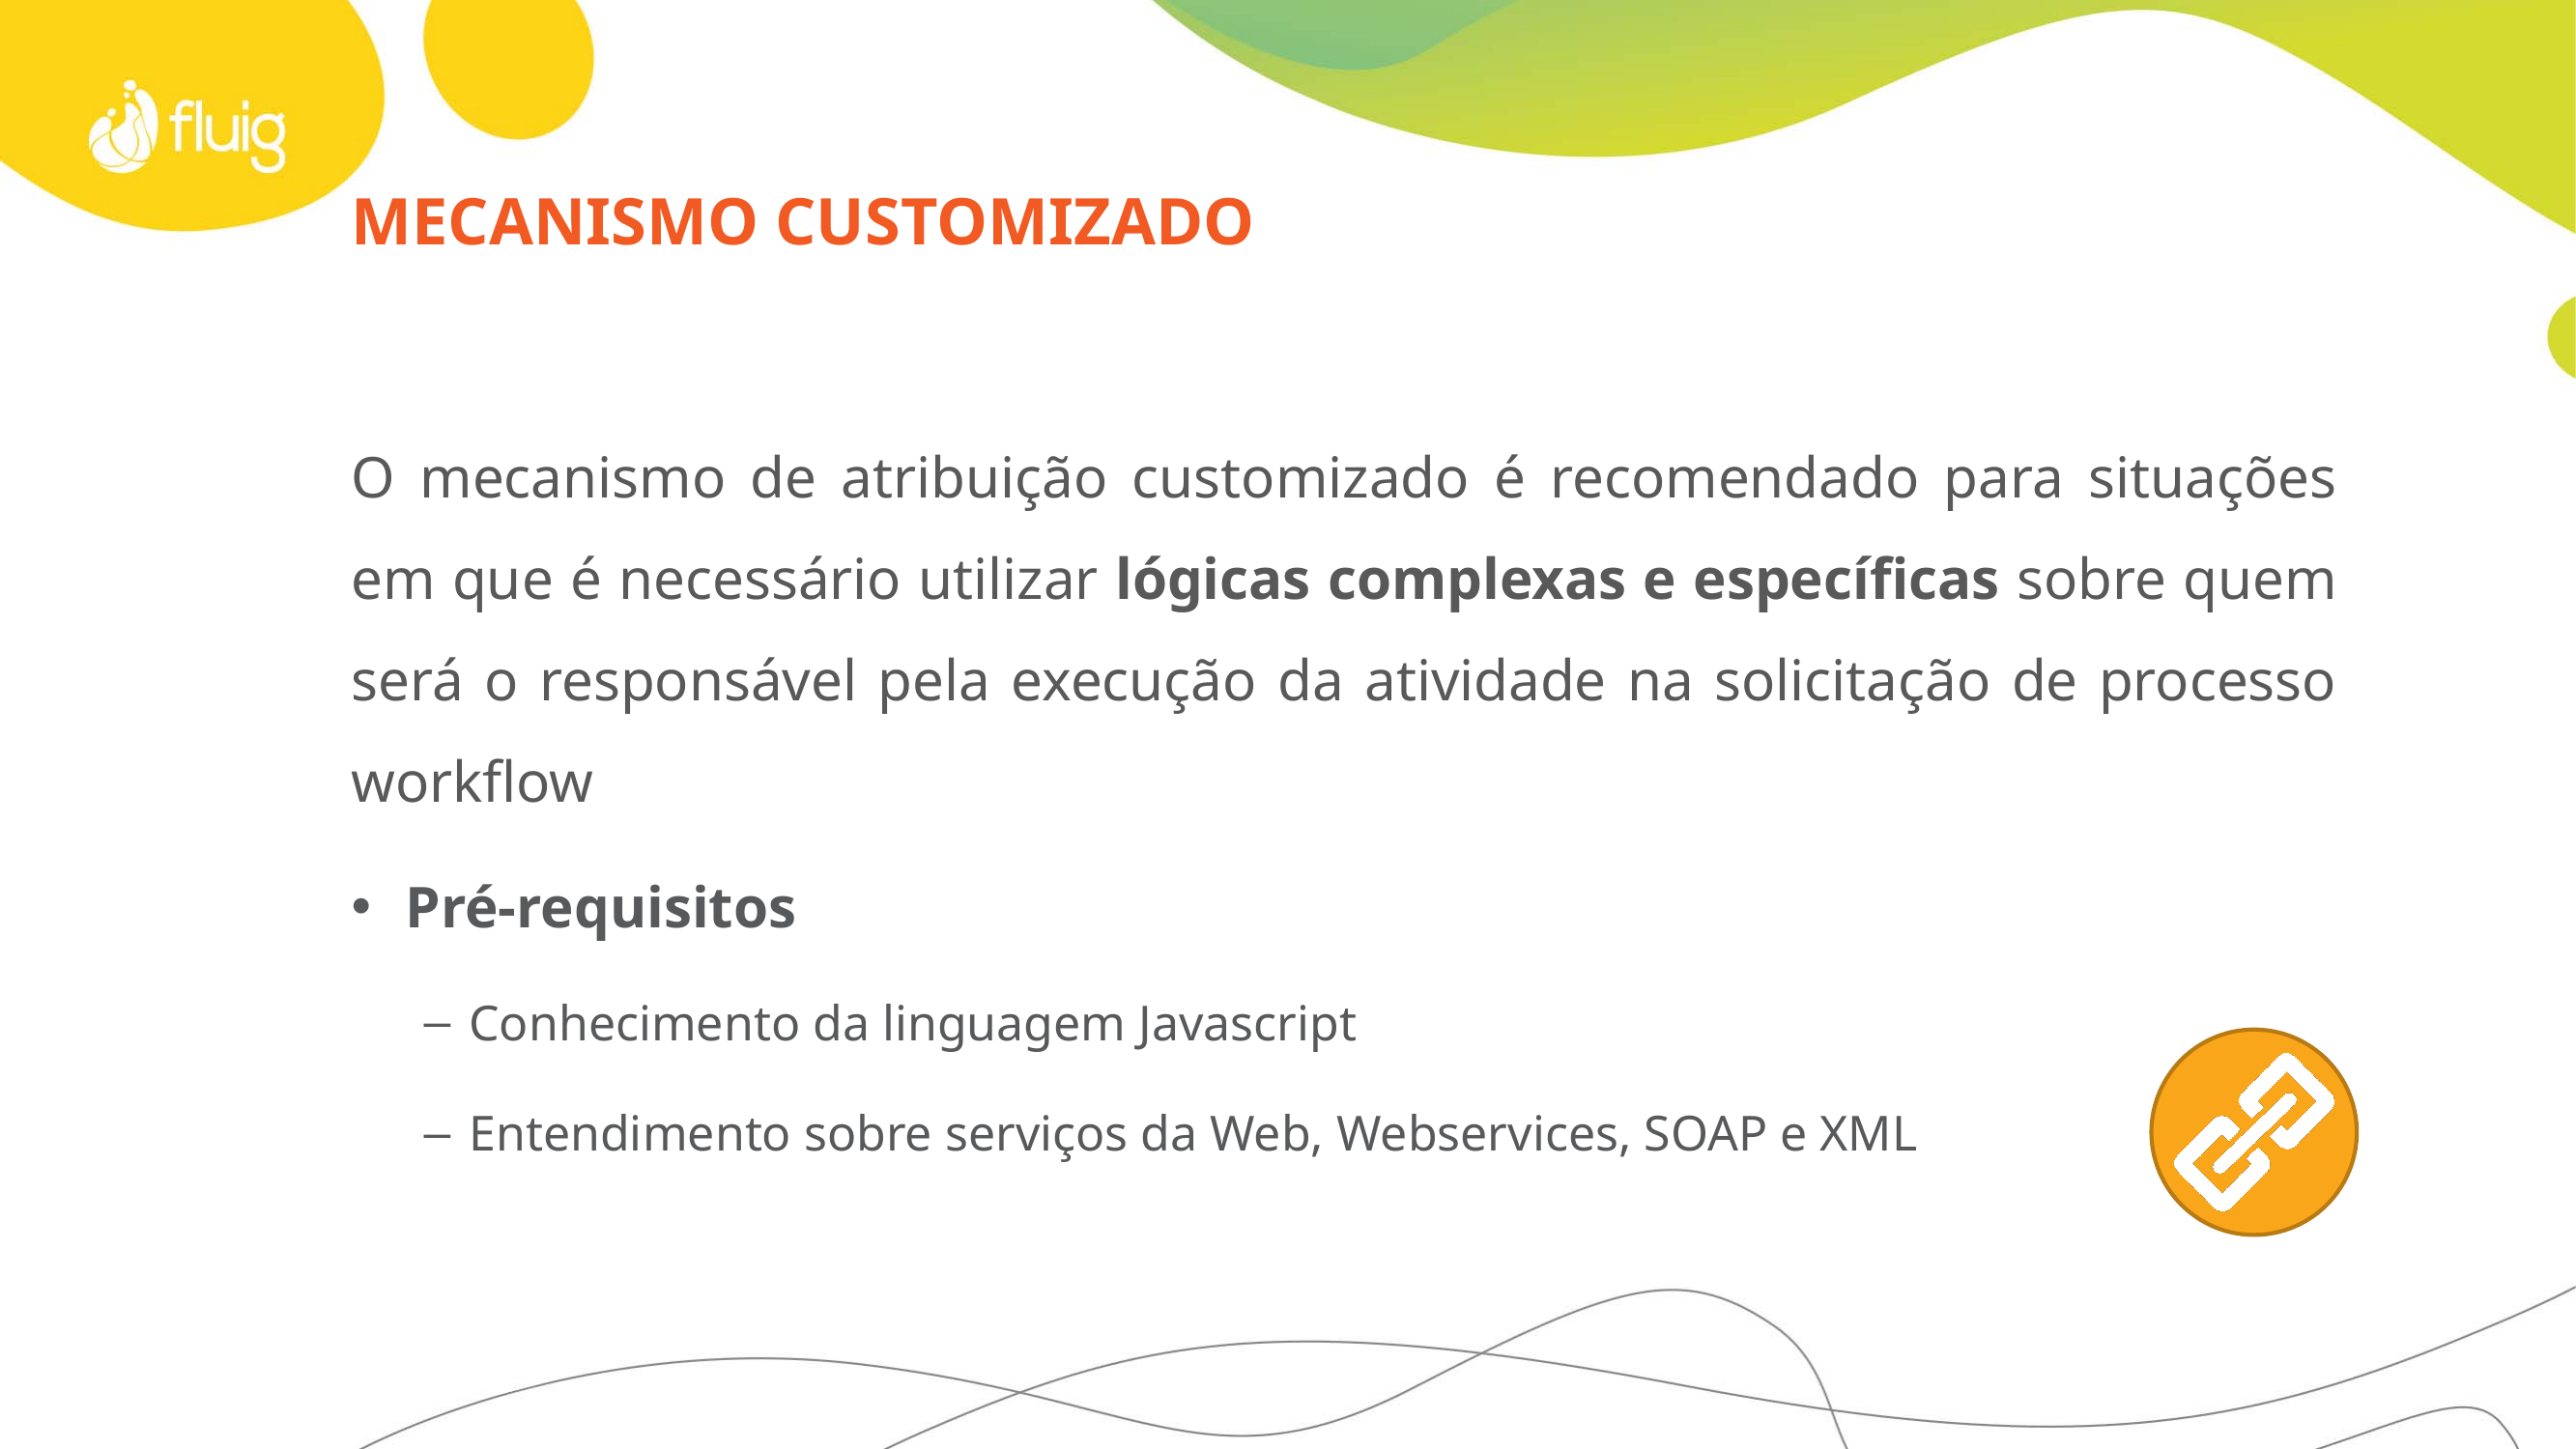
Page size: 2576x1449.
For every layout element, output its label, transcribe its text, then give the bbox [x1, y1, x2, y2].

picture [0, 0, 2576, 1449]
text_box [2151, 1029, 2358, 1236]
list O mecanismo de atribuição customizado é recomendado para situações em que é necessário utilizar lógicas complexas e específicas sobre quem será o responsável pela execução da atividade na solicitação de processo workflow Pré-requisitos Conhecimento da linguagem Javascript Entendimento sobre serviços da Web, Webservices, SOAP e XML [336, 400, 2352, 1277]
title Mecanismo customizado [336, 173, 2352, 379]
